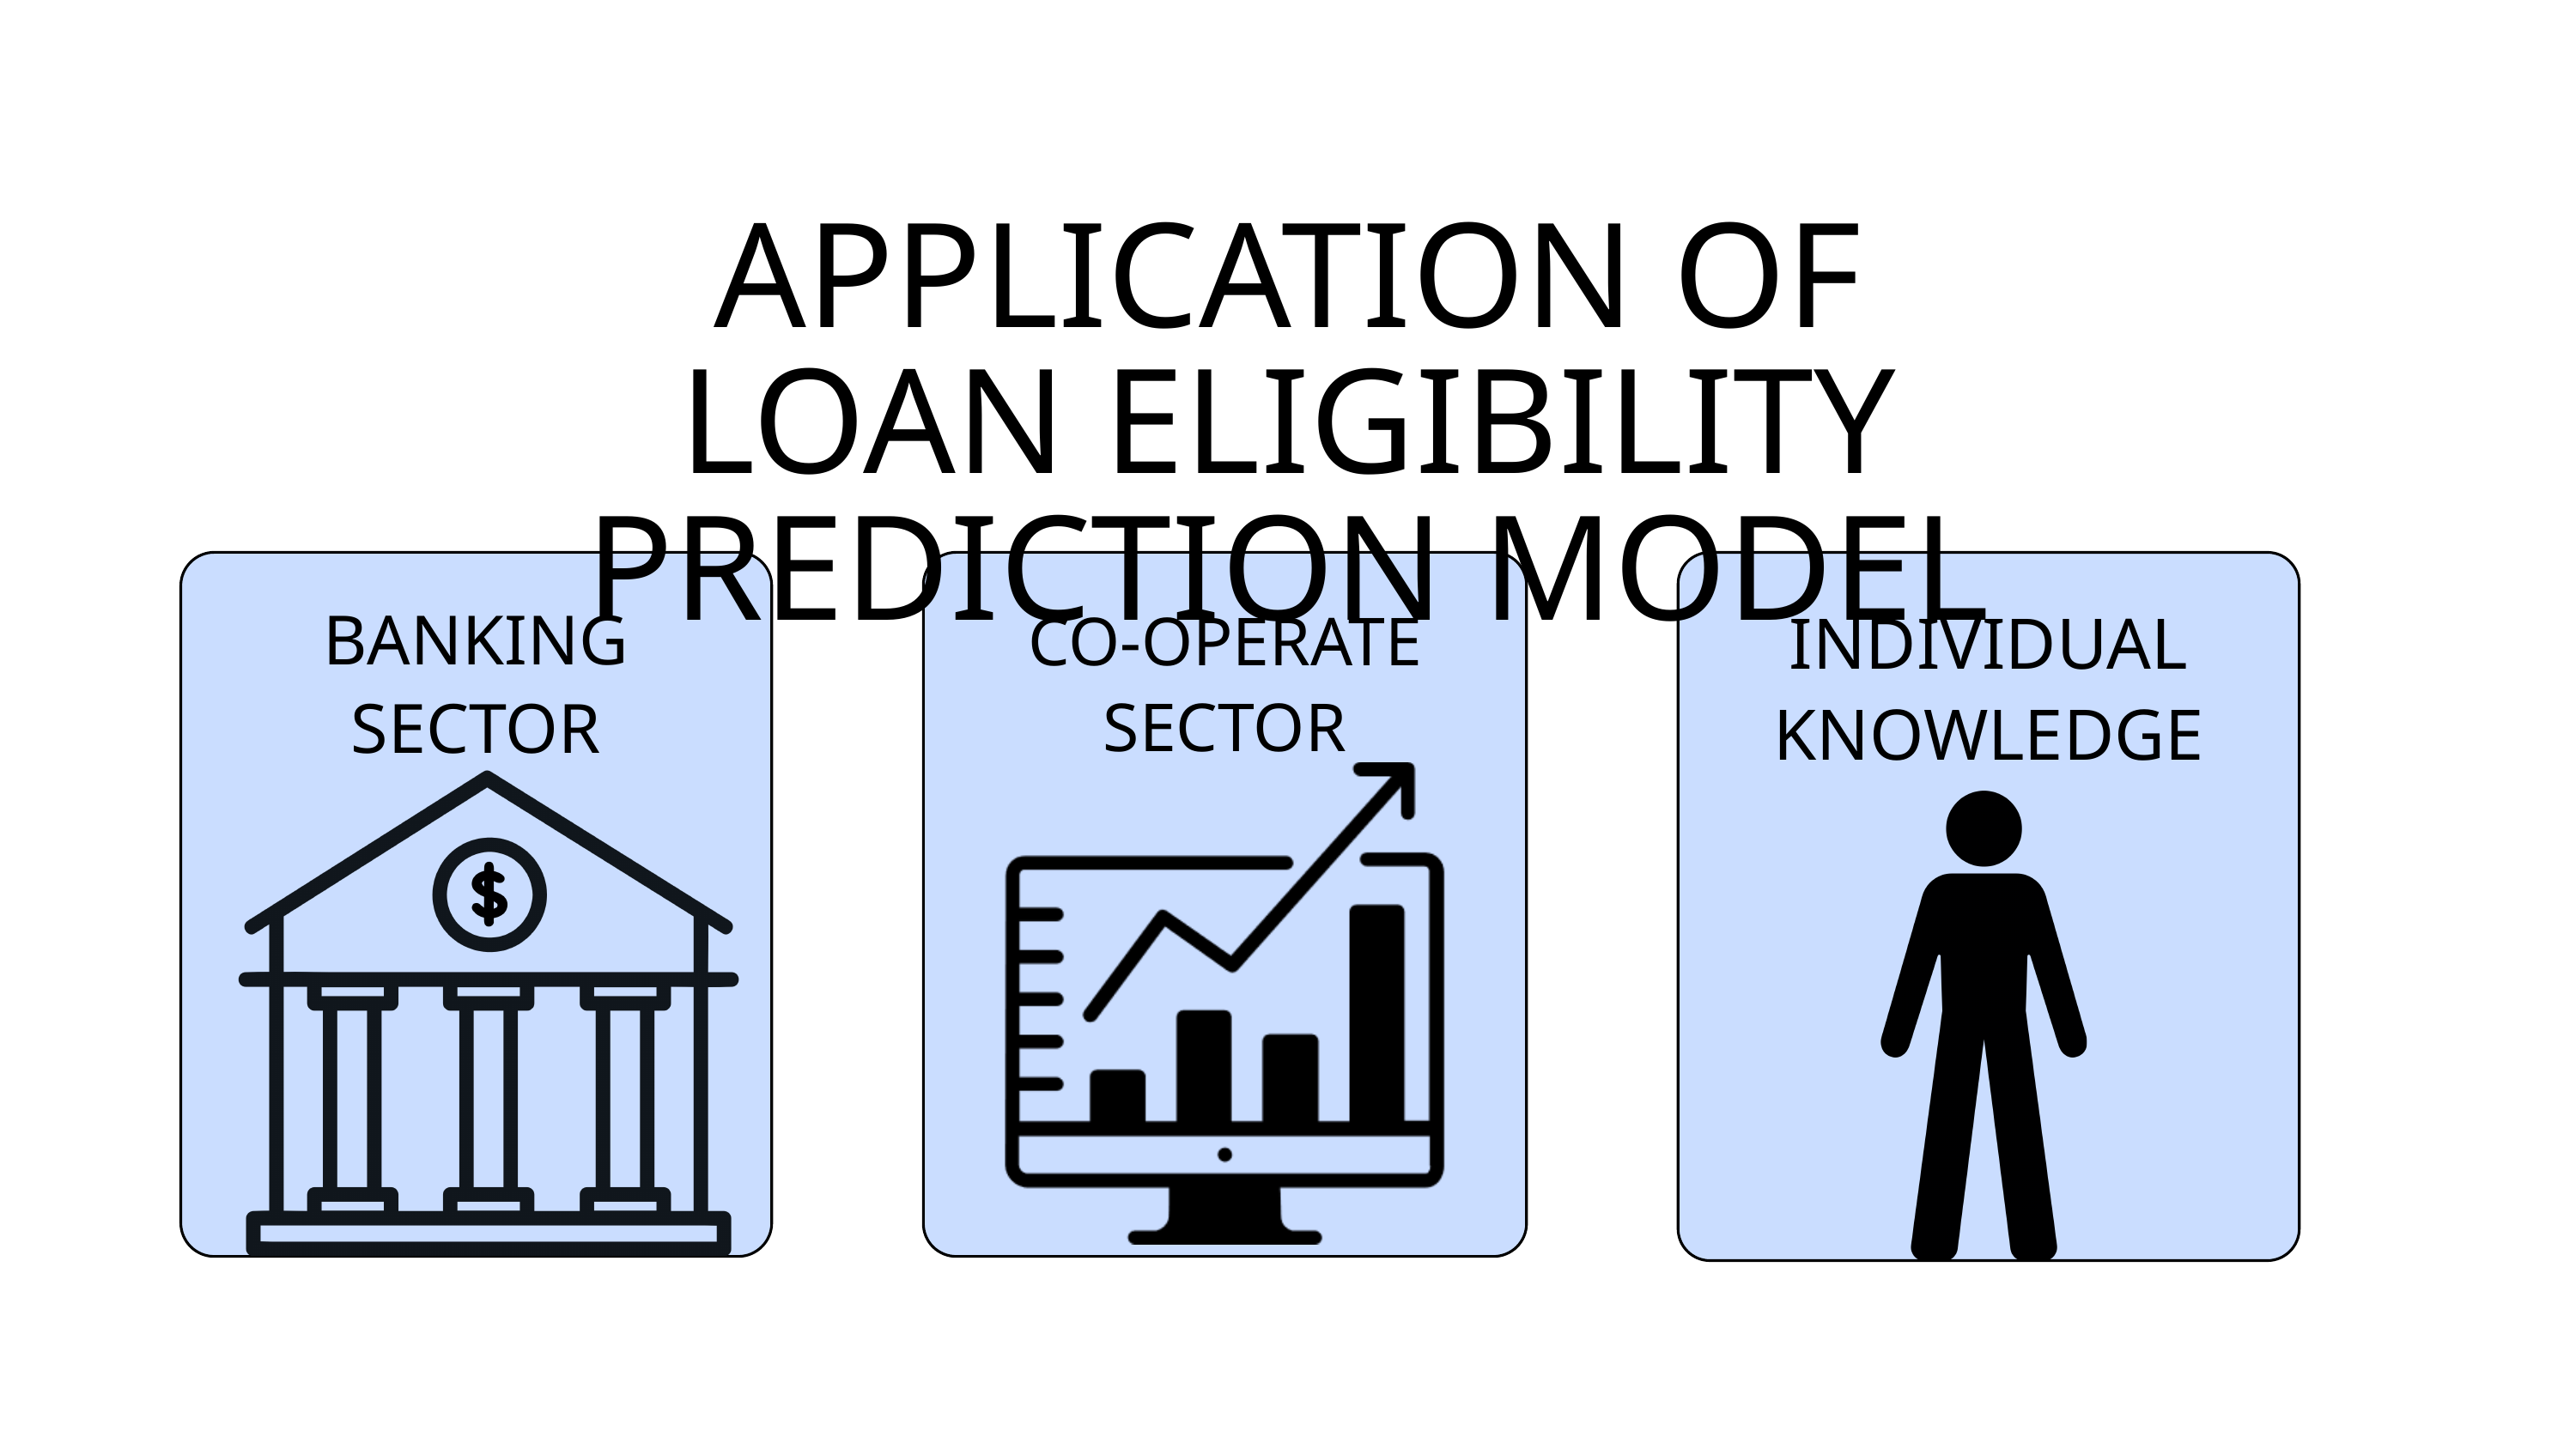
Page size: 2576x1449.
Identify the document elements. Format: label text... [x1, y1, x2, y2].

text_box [1677, 552, 2300, 1261]
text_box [180, 552, 772, 1257]
text_box APPLICATION OF LOAN ELIGIBILITY PREDICTION MODEL [564, 209, 2012, 650]
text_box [923, 552, 1528, 1257]
